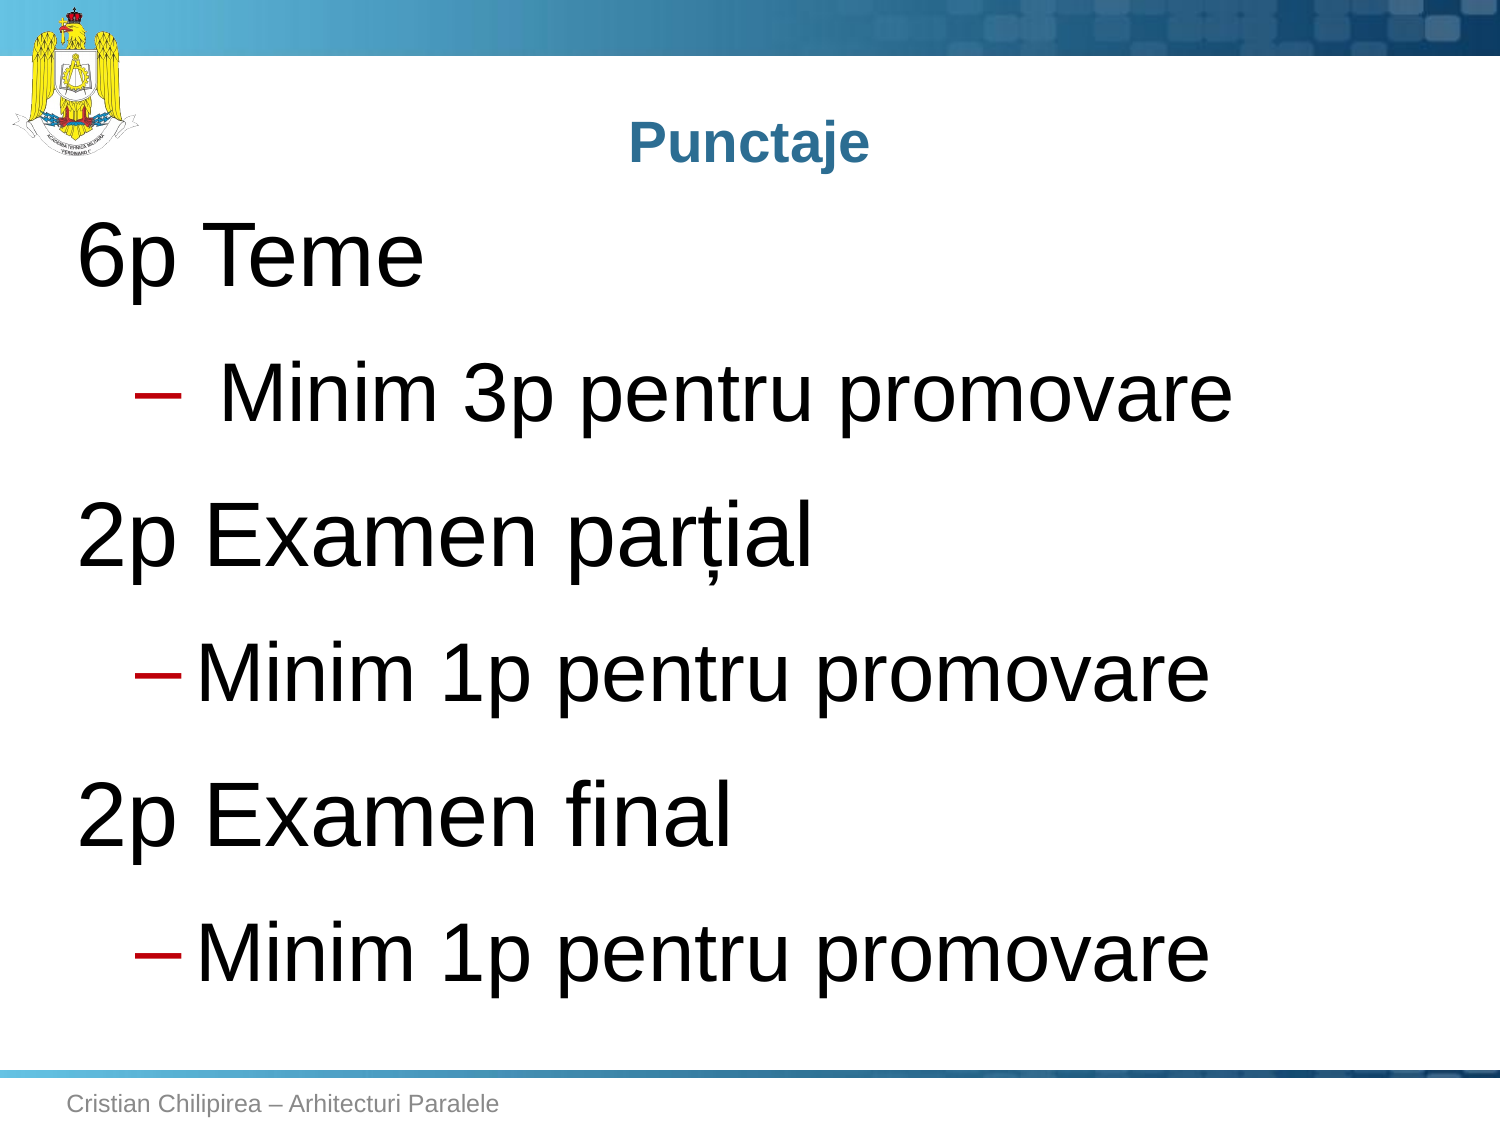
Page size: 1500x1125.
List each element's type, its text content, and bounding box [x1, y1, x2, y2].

picture [0, 1070, 1500, 1078]
title Punctaje [51, 102, 1449, 178]
list 6p Teme Minim 3p pentru promovare 2p Examen parțial Minim 1p pentru promovare 2p Examen final Minim 1p pentru promovare [76, 187, 1475, 1023]
picture [0, 0, 1500, 156]
footer Cristian Chilipirea – Arhitecturi Paralele [51, 1083, 1157, 1125]
